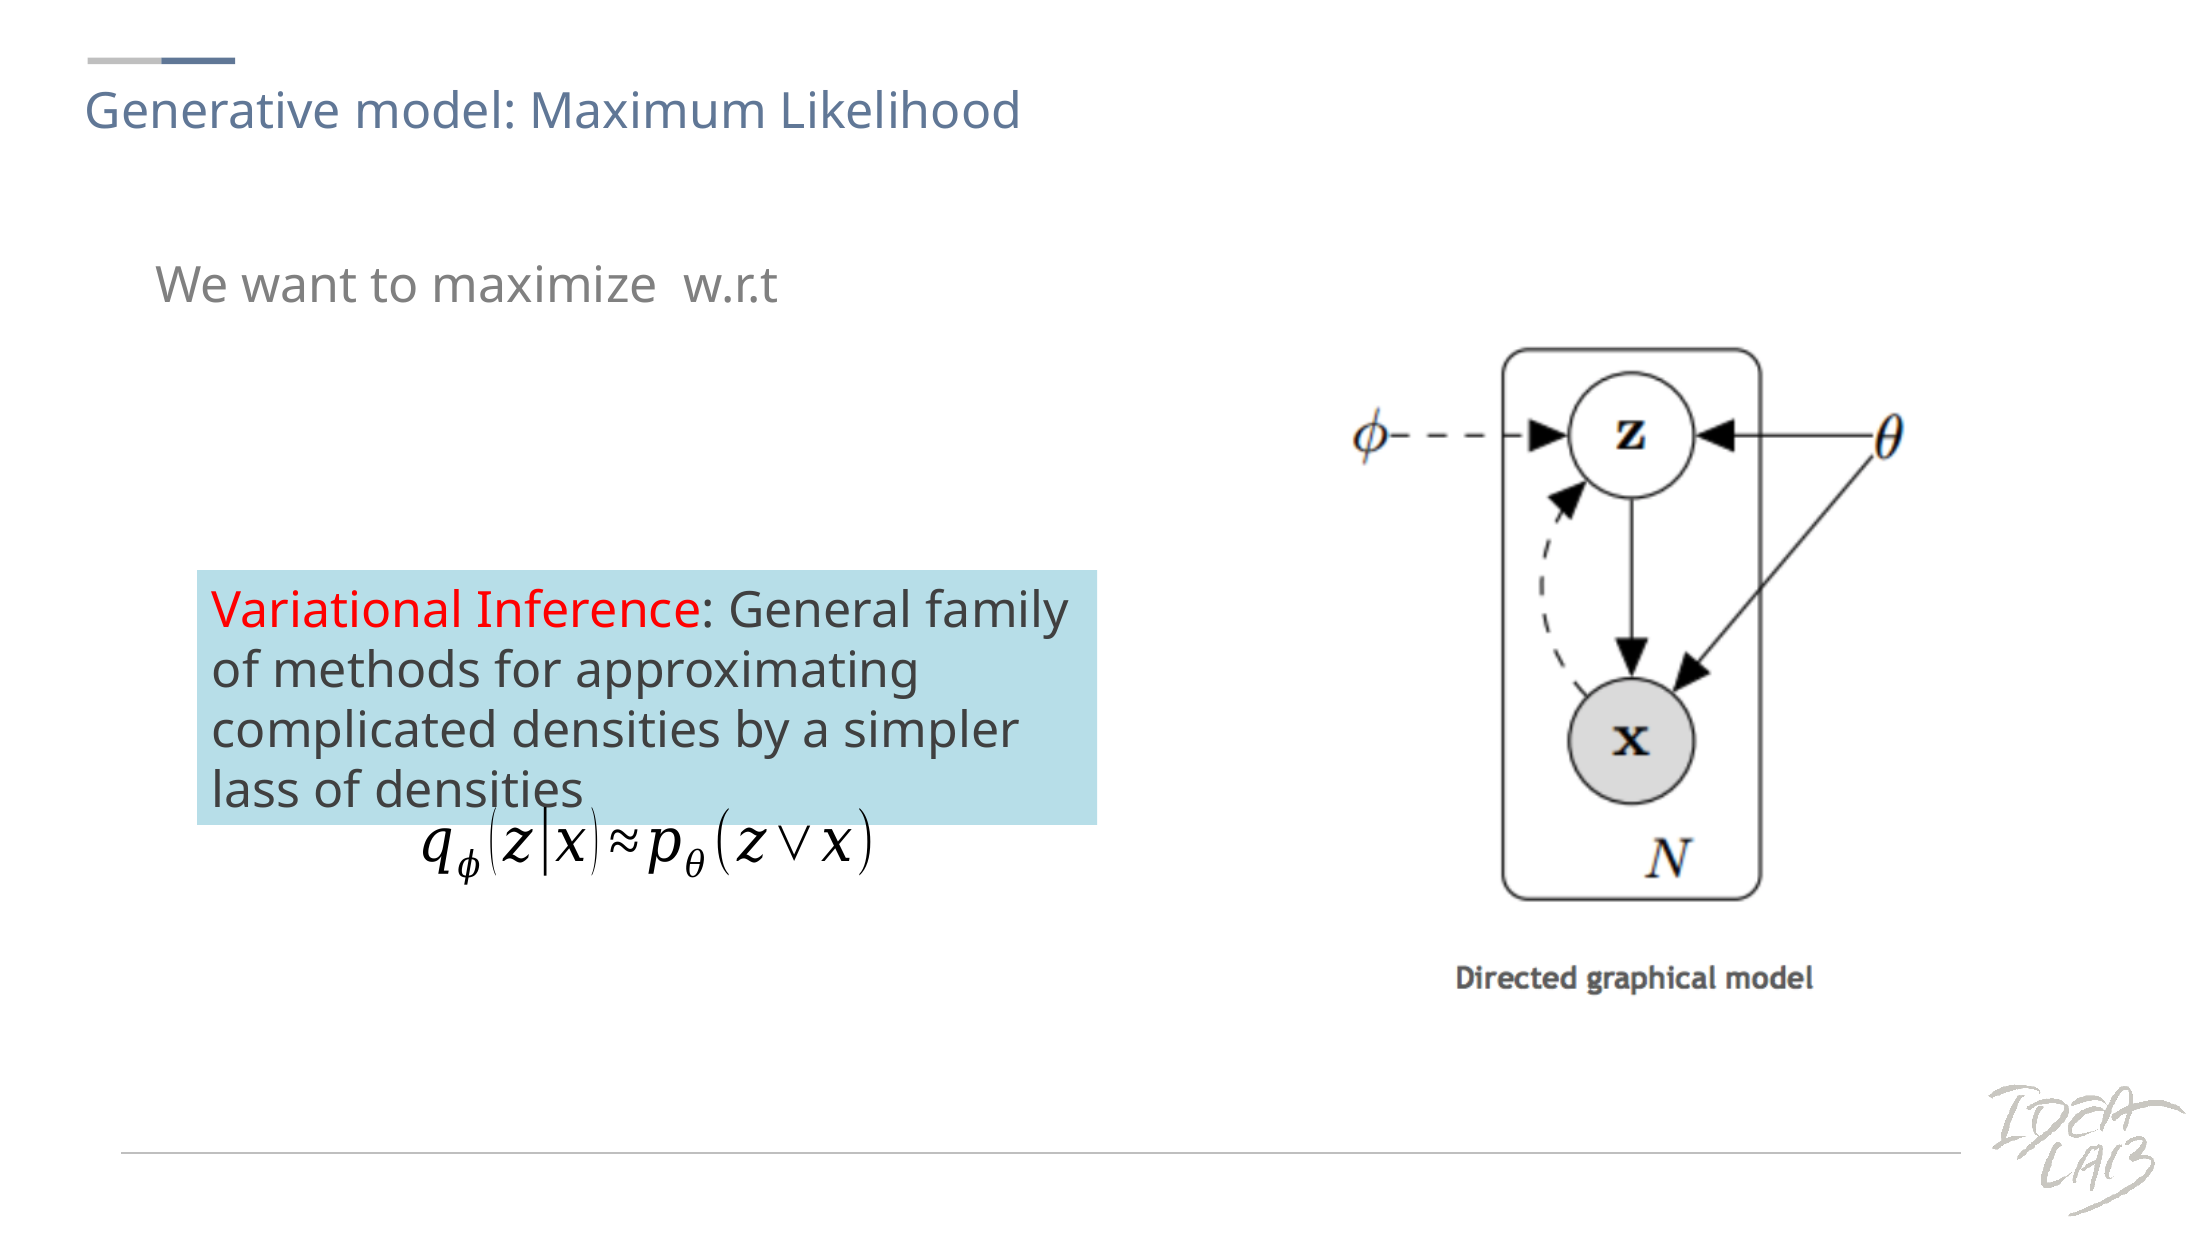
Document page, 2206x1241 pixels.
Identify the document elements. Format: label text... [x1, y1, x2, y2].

text_box Generative model: Maximum Likelihood [70, 71, 1066, 147]
picture [1314, 326, 1938, 1014]
text_box Variational Inference: General family of methods for approximating complicated densities by a simpler lass of densities [197, 570, 1098, 825]
